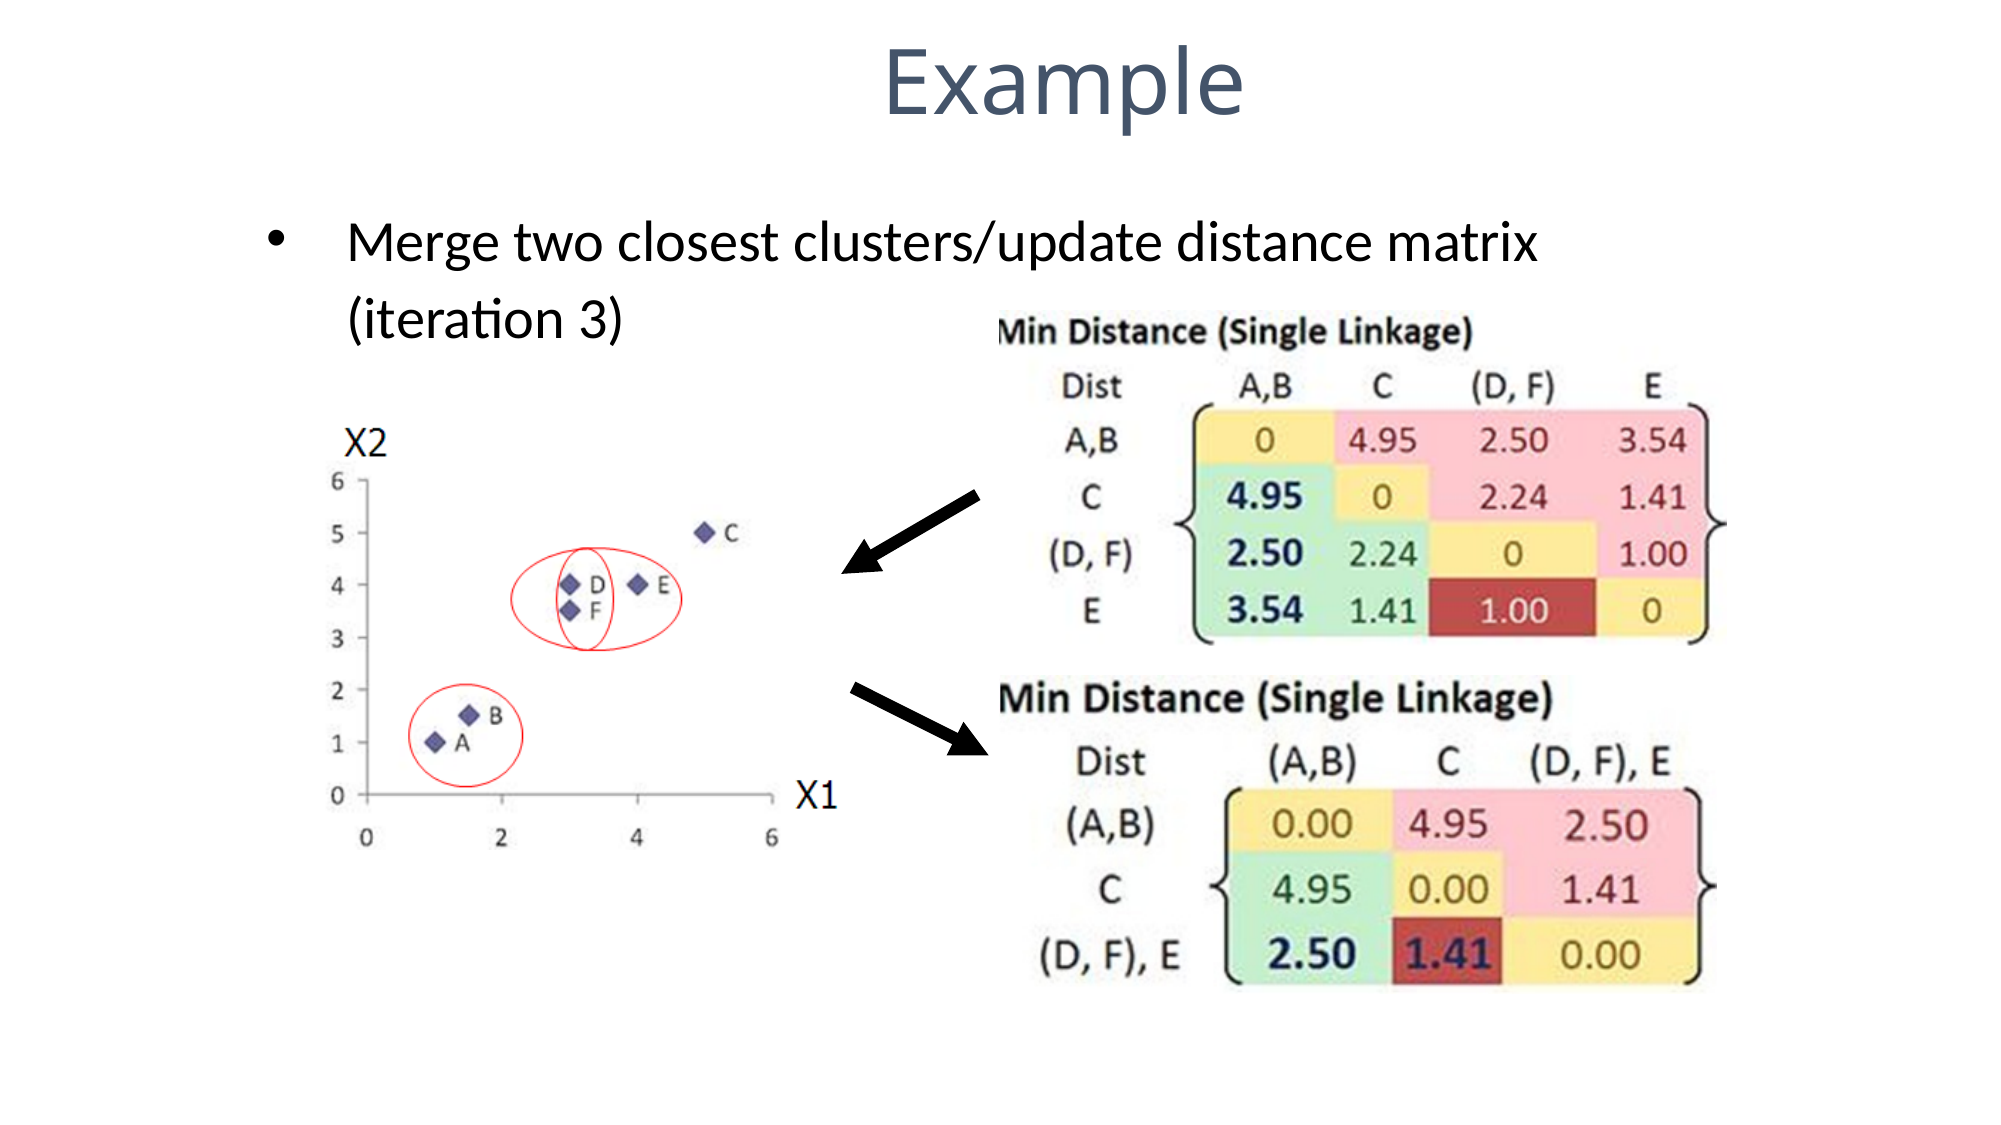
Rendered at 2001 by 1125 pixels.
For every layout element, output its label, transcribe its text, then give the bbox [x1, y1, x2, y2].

list Merge two closest clusters/update distance matrix (iteration 3) [251, 188, 1739, 1039]
text_box Example [332, 0, 1796, 172]
picture [929, 310, 1727, 654]
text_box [999, 675, 1717, 994]
text_box [841, 494, 978, 574]
picture [319, 414, 840, 851]
text_box [852, 687, 989, 756]
